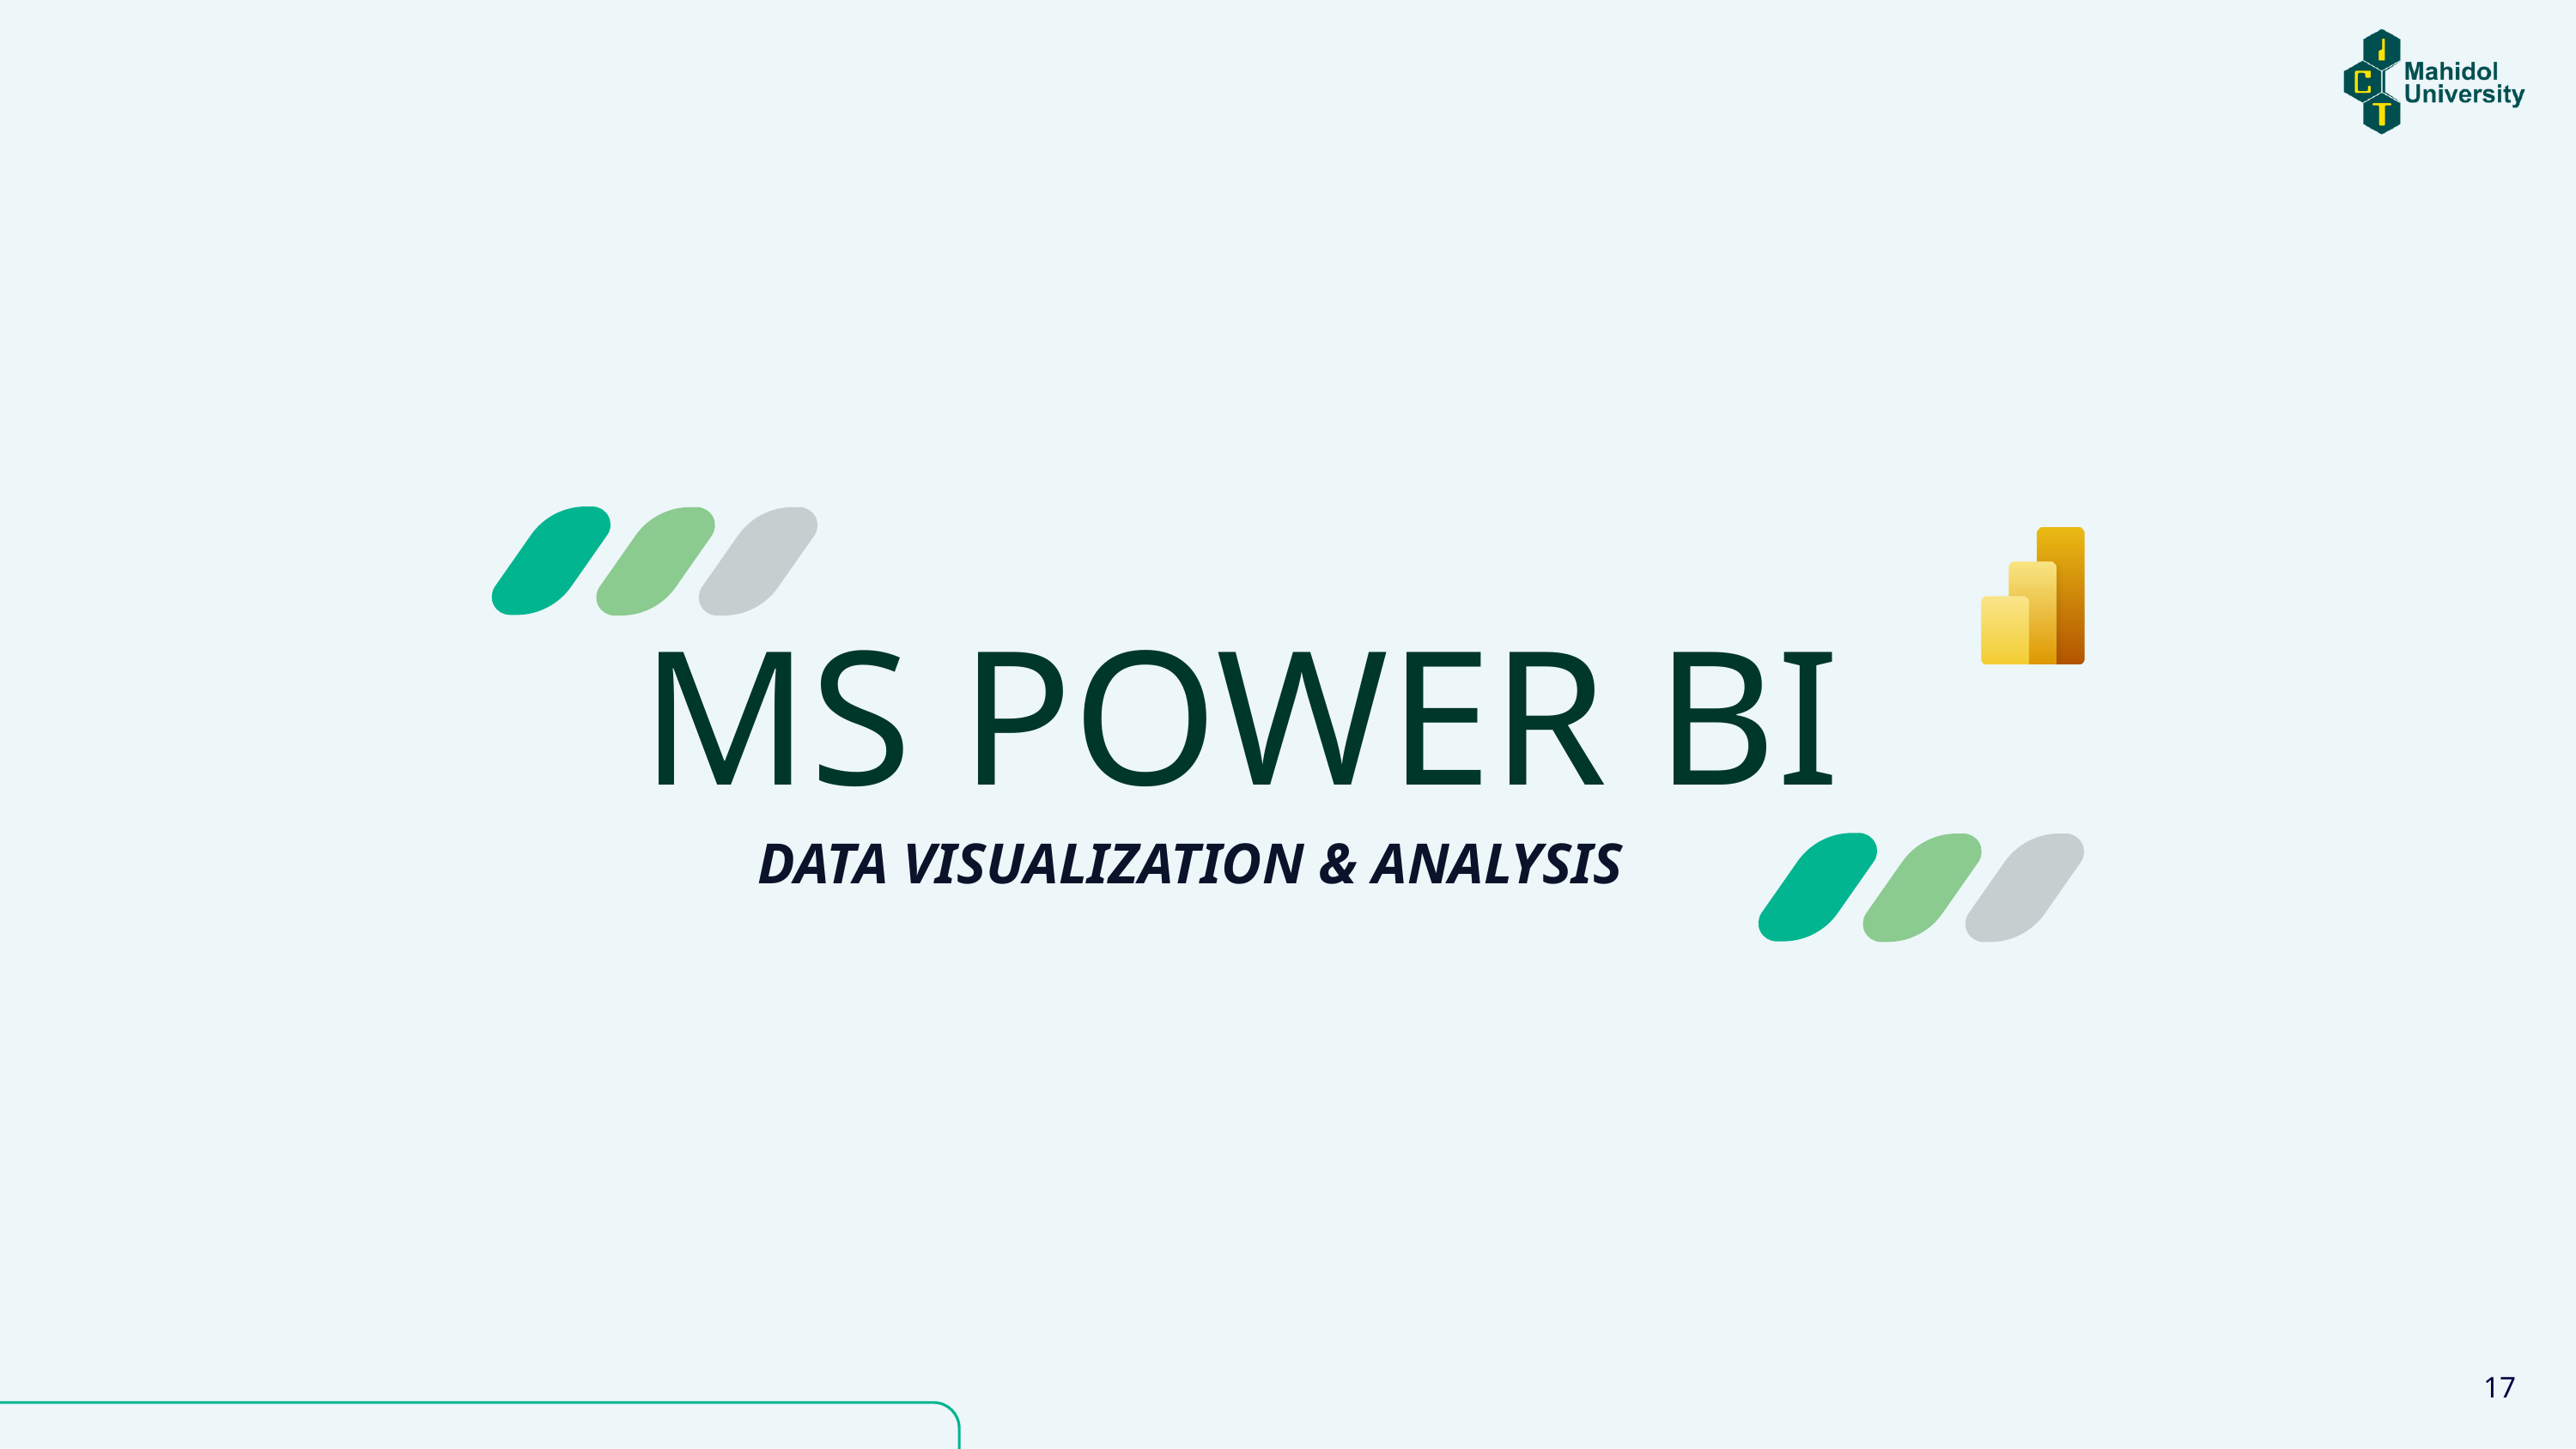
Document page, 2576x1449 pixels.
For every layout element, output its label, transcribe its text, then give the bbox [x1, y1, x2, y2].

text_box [475, 506, 2101, 943]
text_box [0, 1402, 960, 1449]
text_box 17 [2482, 1357, 2521, 1404]
text_box [2330, 22, 2532, 141]
